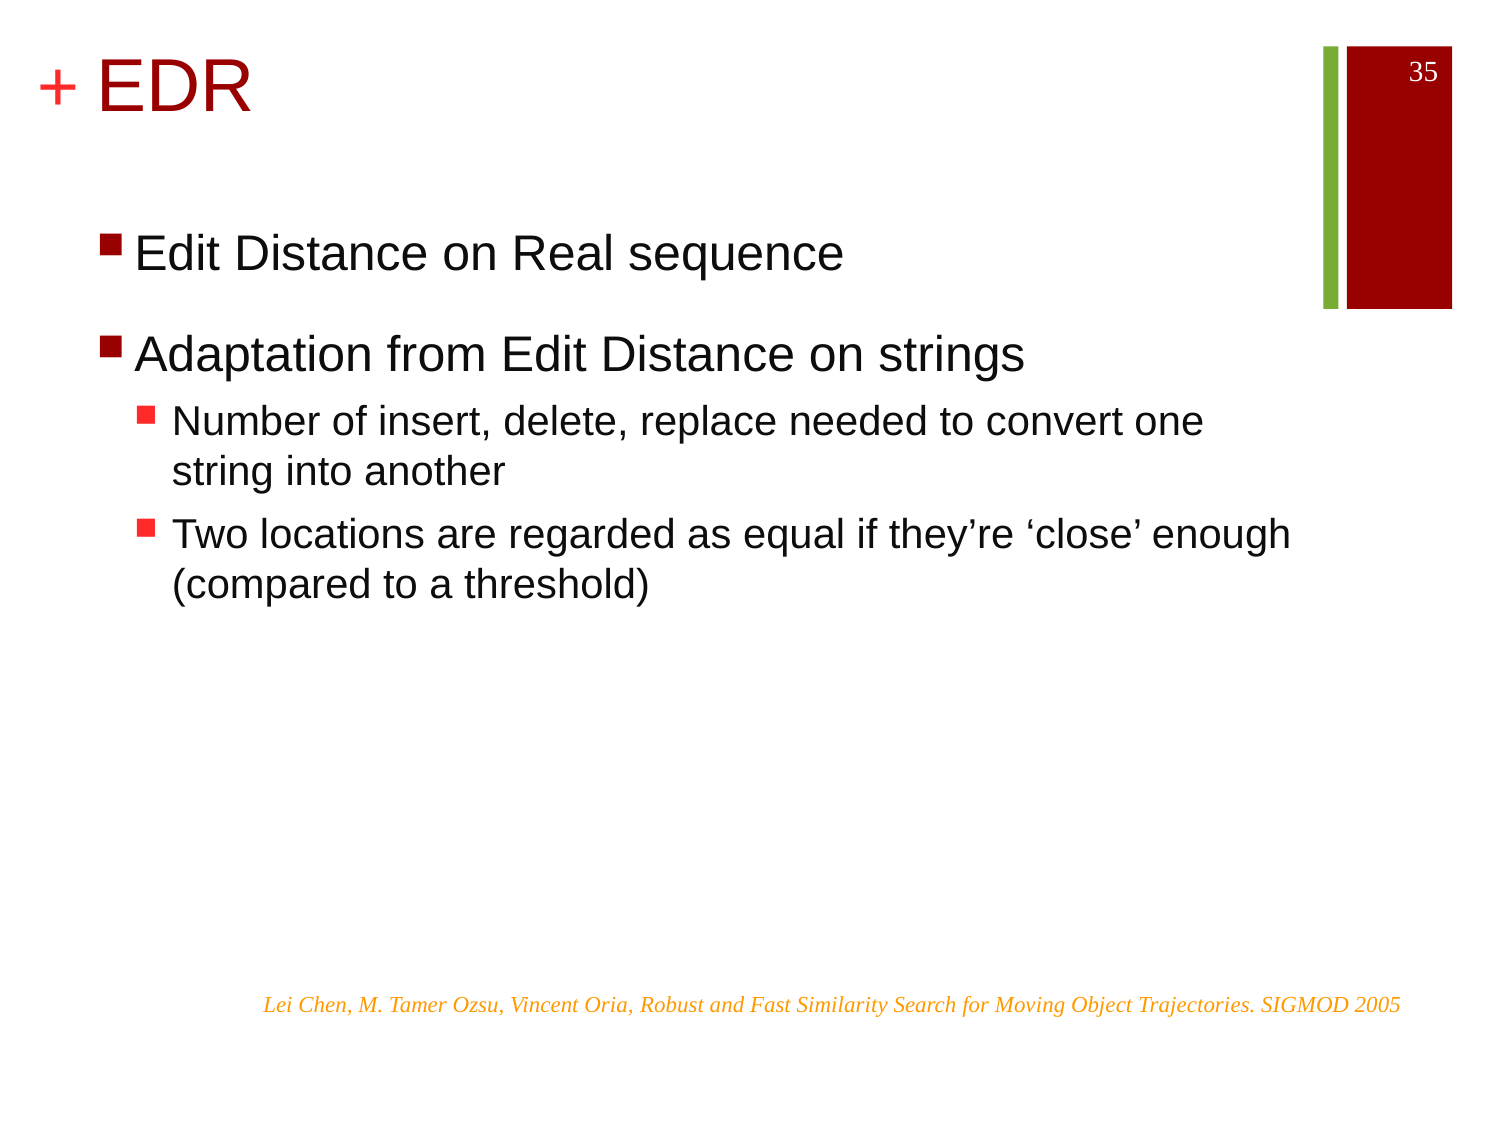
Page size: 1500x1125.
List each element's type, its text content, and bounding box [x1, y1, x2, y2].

title EDR [81, 29, 1322, 212]
slide_number 35 [1362, 39, 1454, 100]
text_box Lei Chen, M. Tamer Ozsu, Vincent Oria, Robust and Fast Similarity Search for Moving Object Trajectories. SIGMOD 2005 [81, 982, 1417, 1025]
list Edit Distance on Real sequence Adaptation from Edit Distance on strings Number of insert, delete, replace needed to convert one string into another Two locations are regarded as equal if they’re ‘close’ enough (compared to a threshold) [81, 212, 1322, 982]
